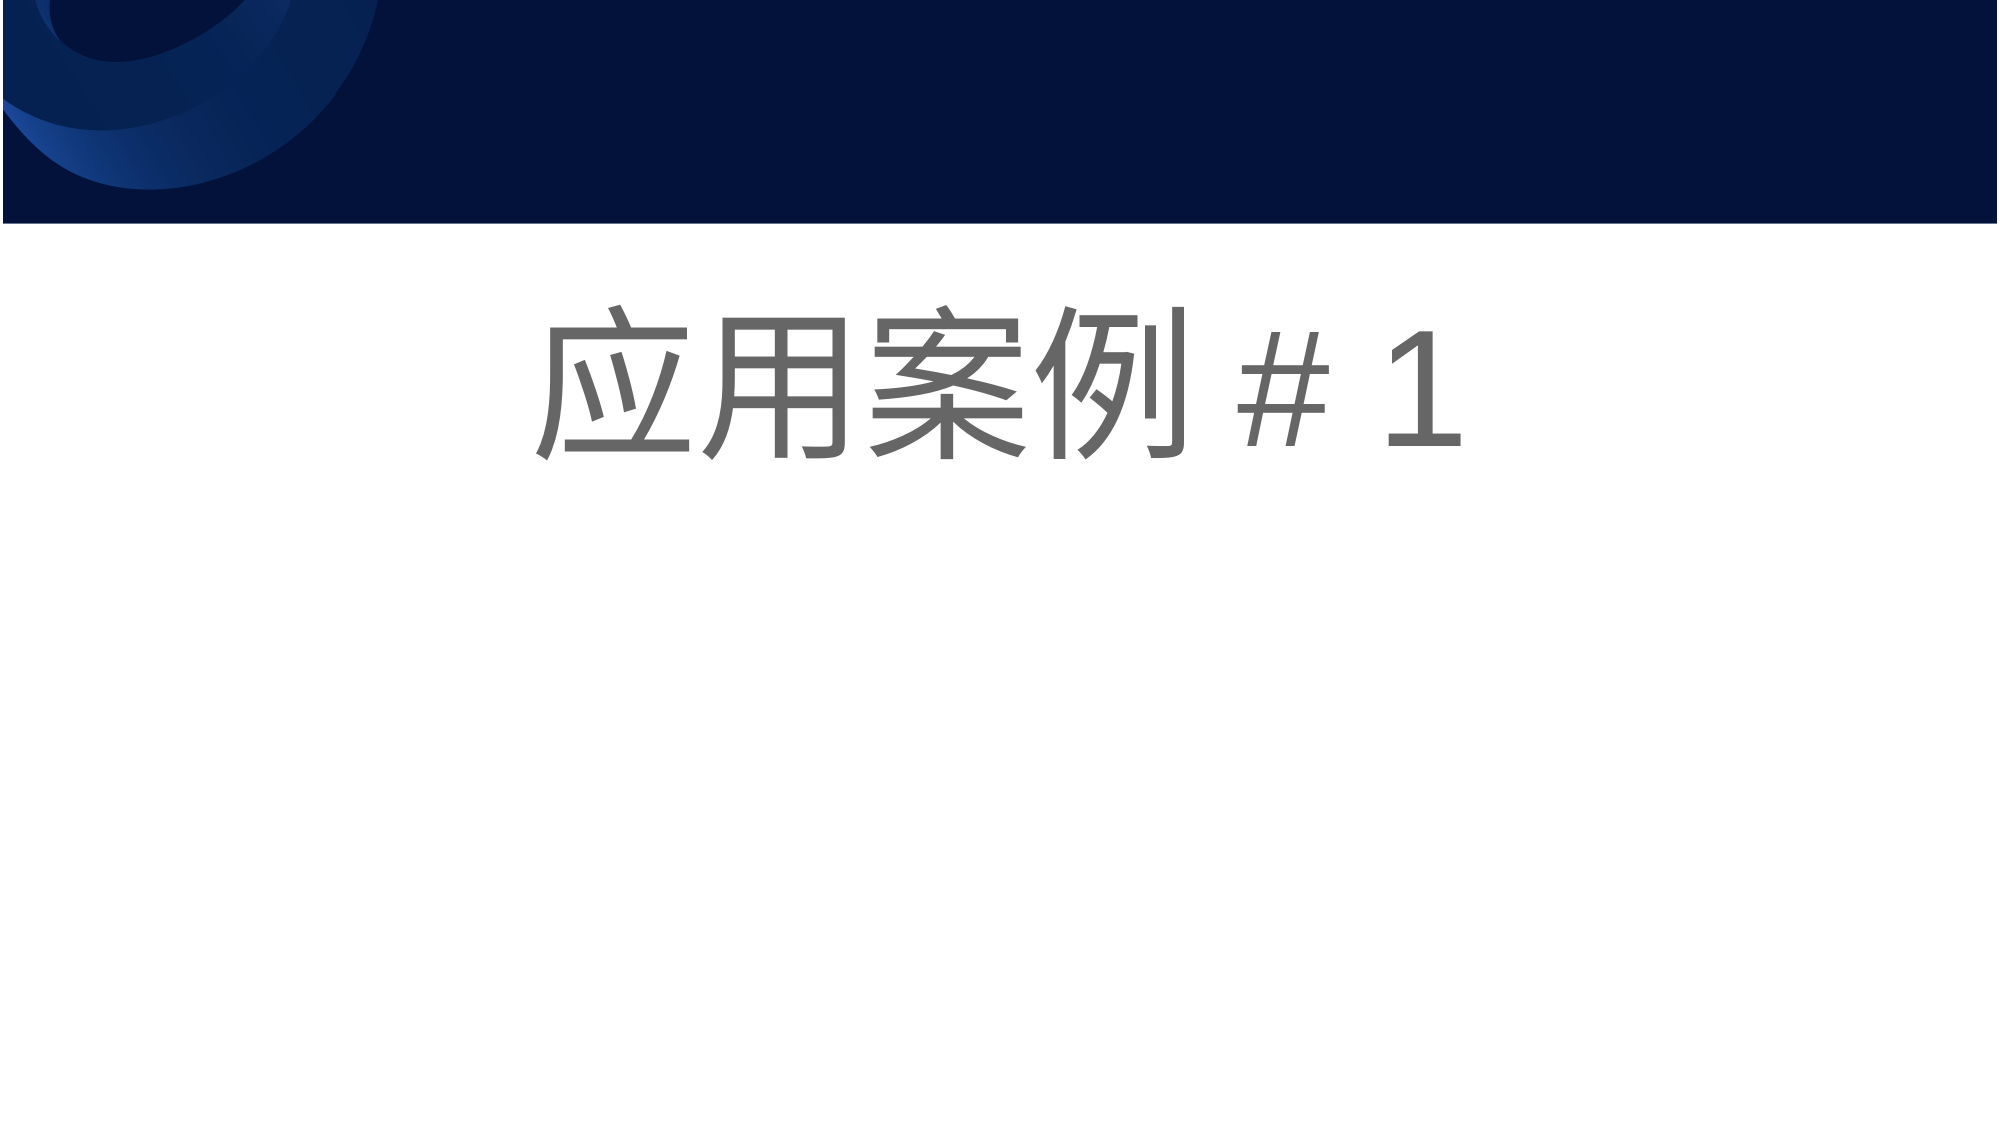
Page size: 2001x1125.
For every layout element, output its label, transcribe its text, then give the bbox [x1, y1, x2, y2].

text_box 应用案例# 1 [34, 272, 1966, 487]
picture [3, 0, 1997, 225]
